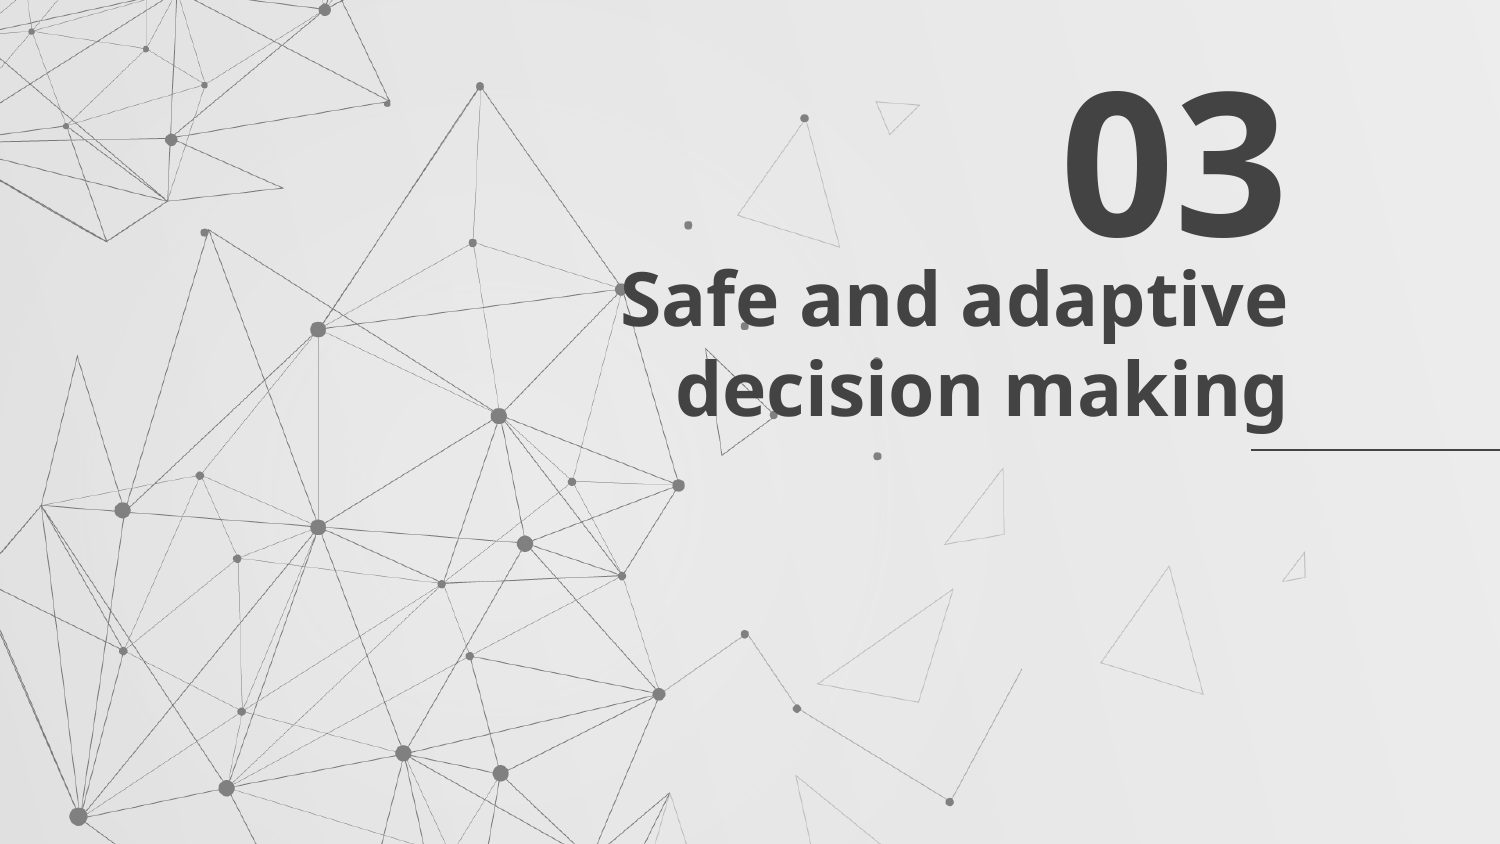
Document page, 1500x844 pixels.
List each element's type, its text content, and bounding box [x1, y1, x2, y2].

picture [0, 0, 1500, 844]
title Safe and adaptive decision making [451, 183, 1305, 499]
title 03 [815, 94, 1305, 219]
